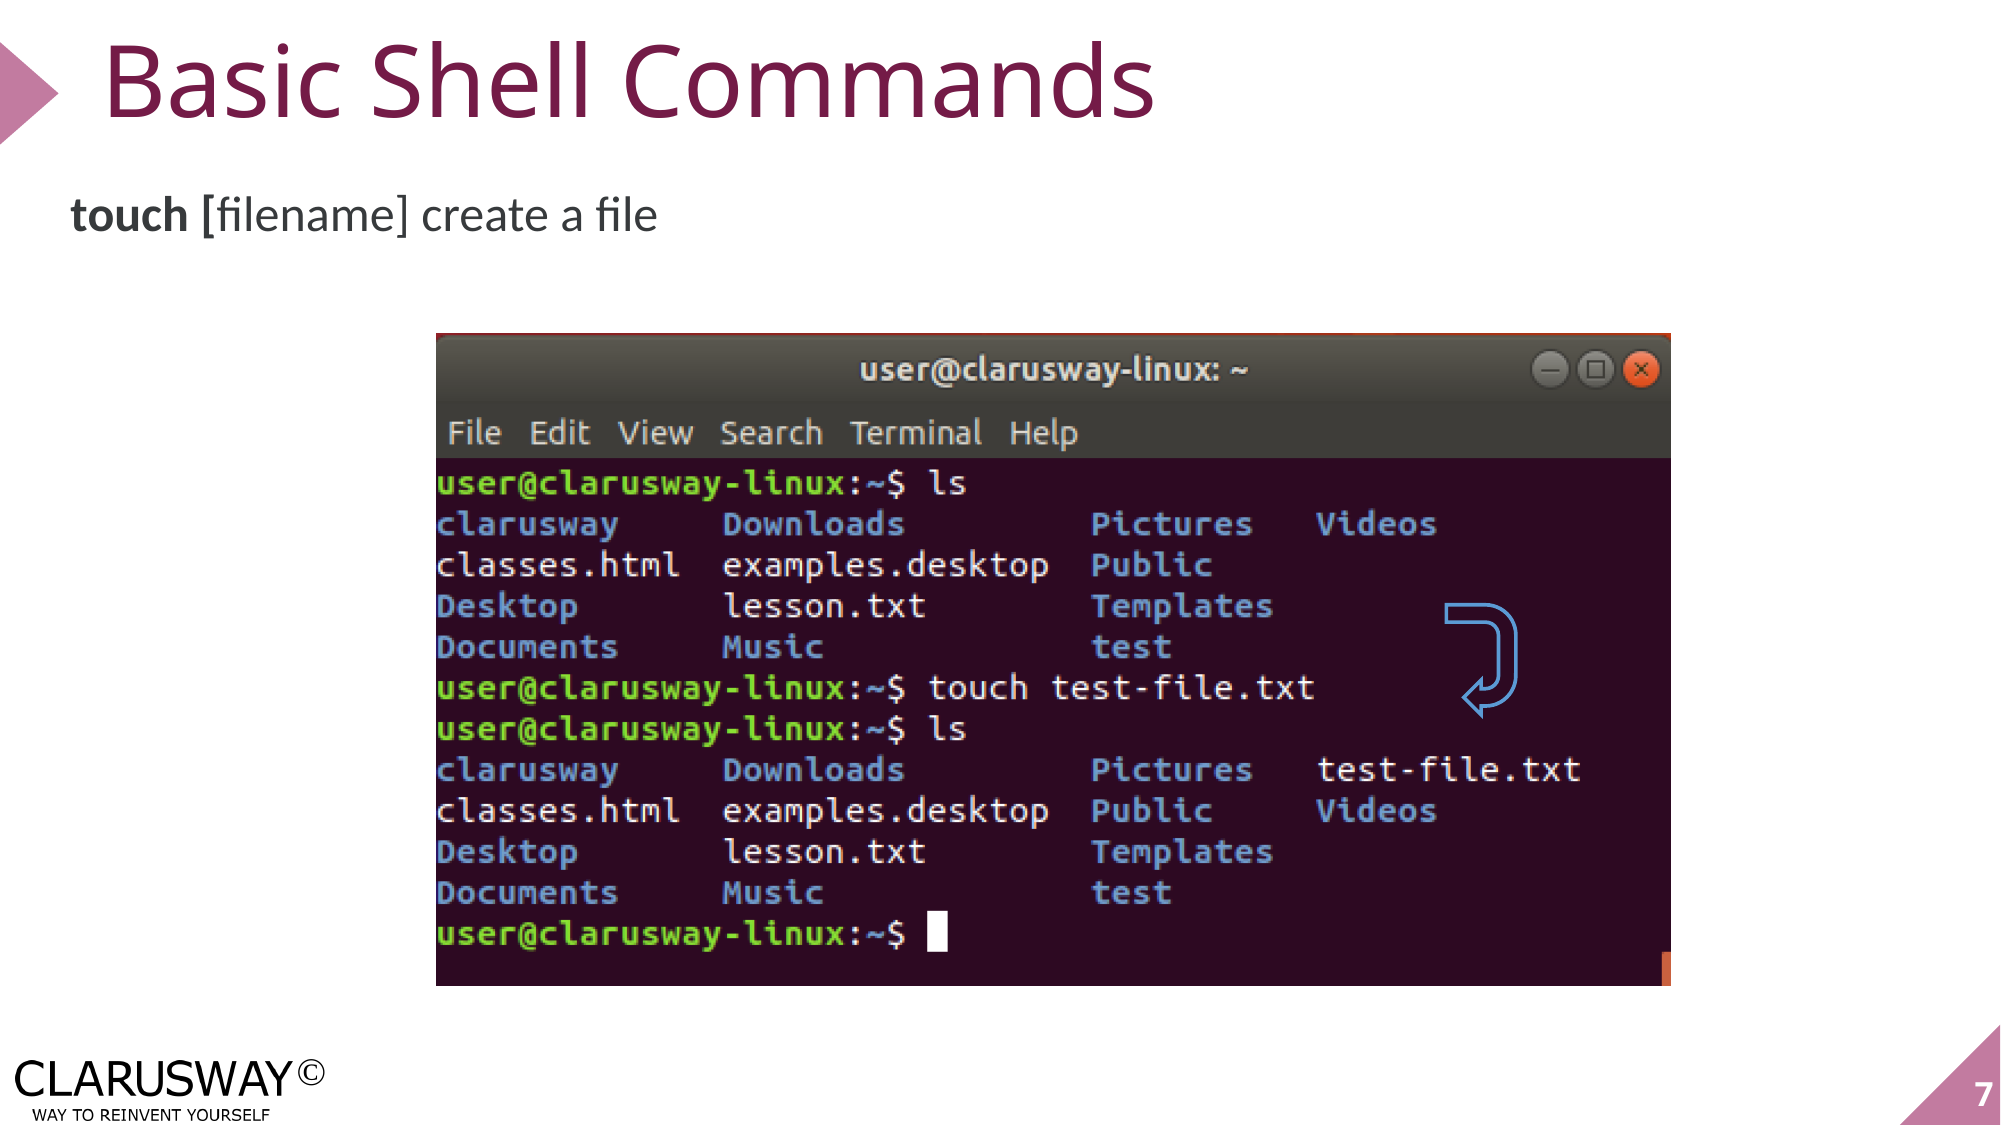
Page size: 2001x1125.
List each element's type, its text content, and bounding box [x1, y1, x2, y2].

text_box touch [filename] create a file [50, 171, 1516, 286]
text_box Basic Shell Commands [101, 40, 1426, 144]
slide_number 7 [1893, 1015, 1994, 1119]
picture [15, 1060, 293, 1121]
picture [436, 333, 1671, 986]
